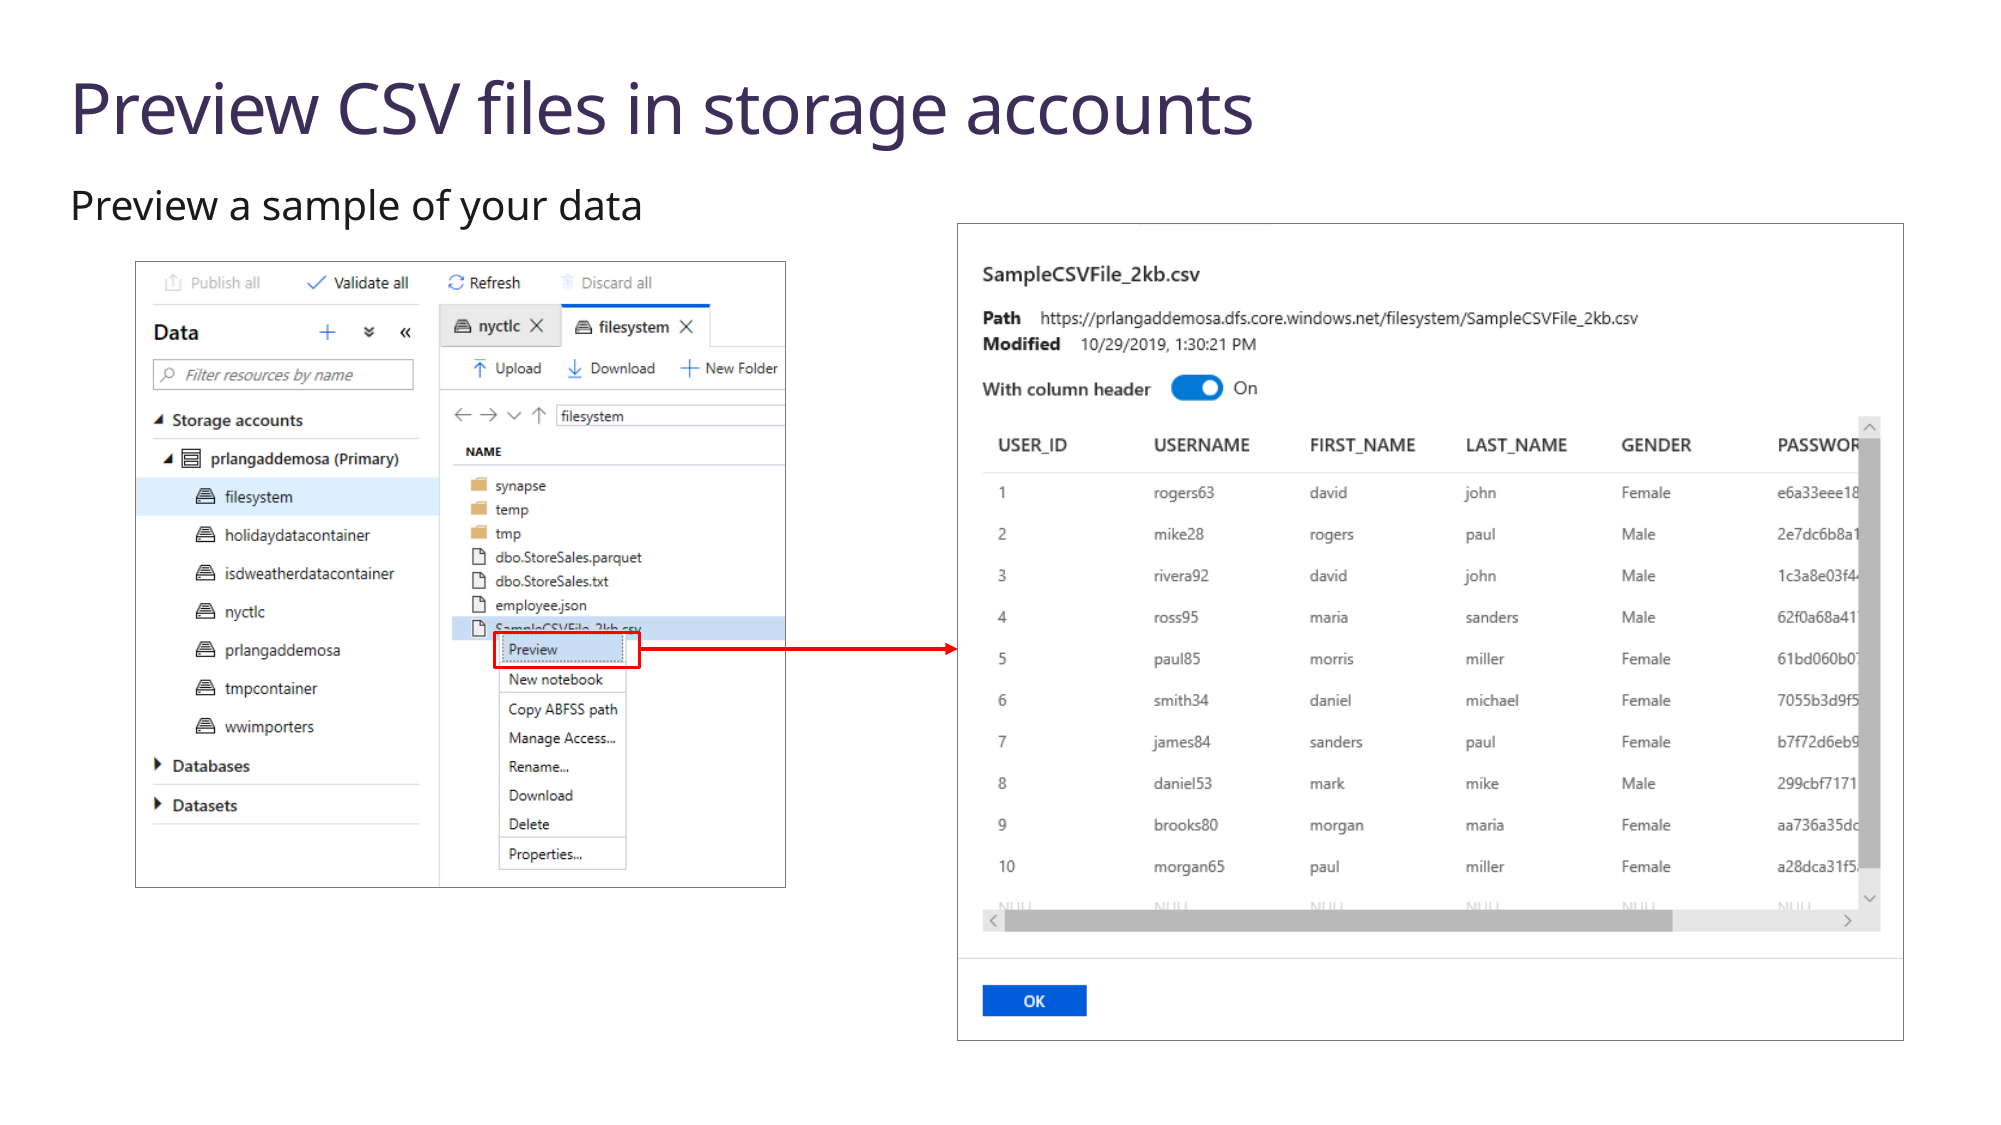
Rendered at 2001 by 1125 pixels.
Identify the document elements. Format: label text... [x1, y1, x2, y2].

title Preview CSV files in storage accounts [69, 36, 1540, 161]
list Preview a sample of your data [70, 185, 1759, 262]
picture [135, 261, 786, 888]
picture [957, 223, 1904, 1041]
